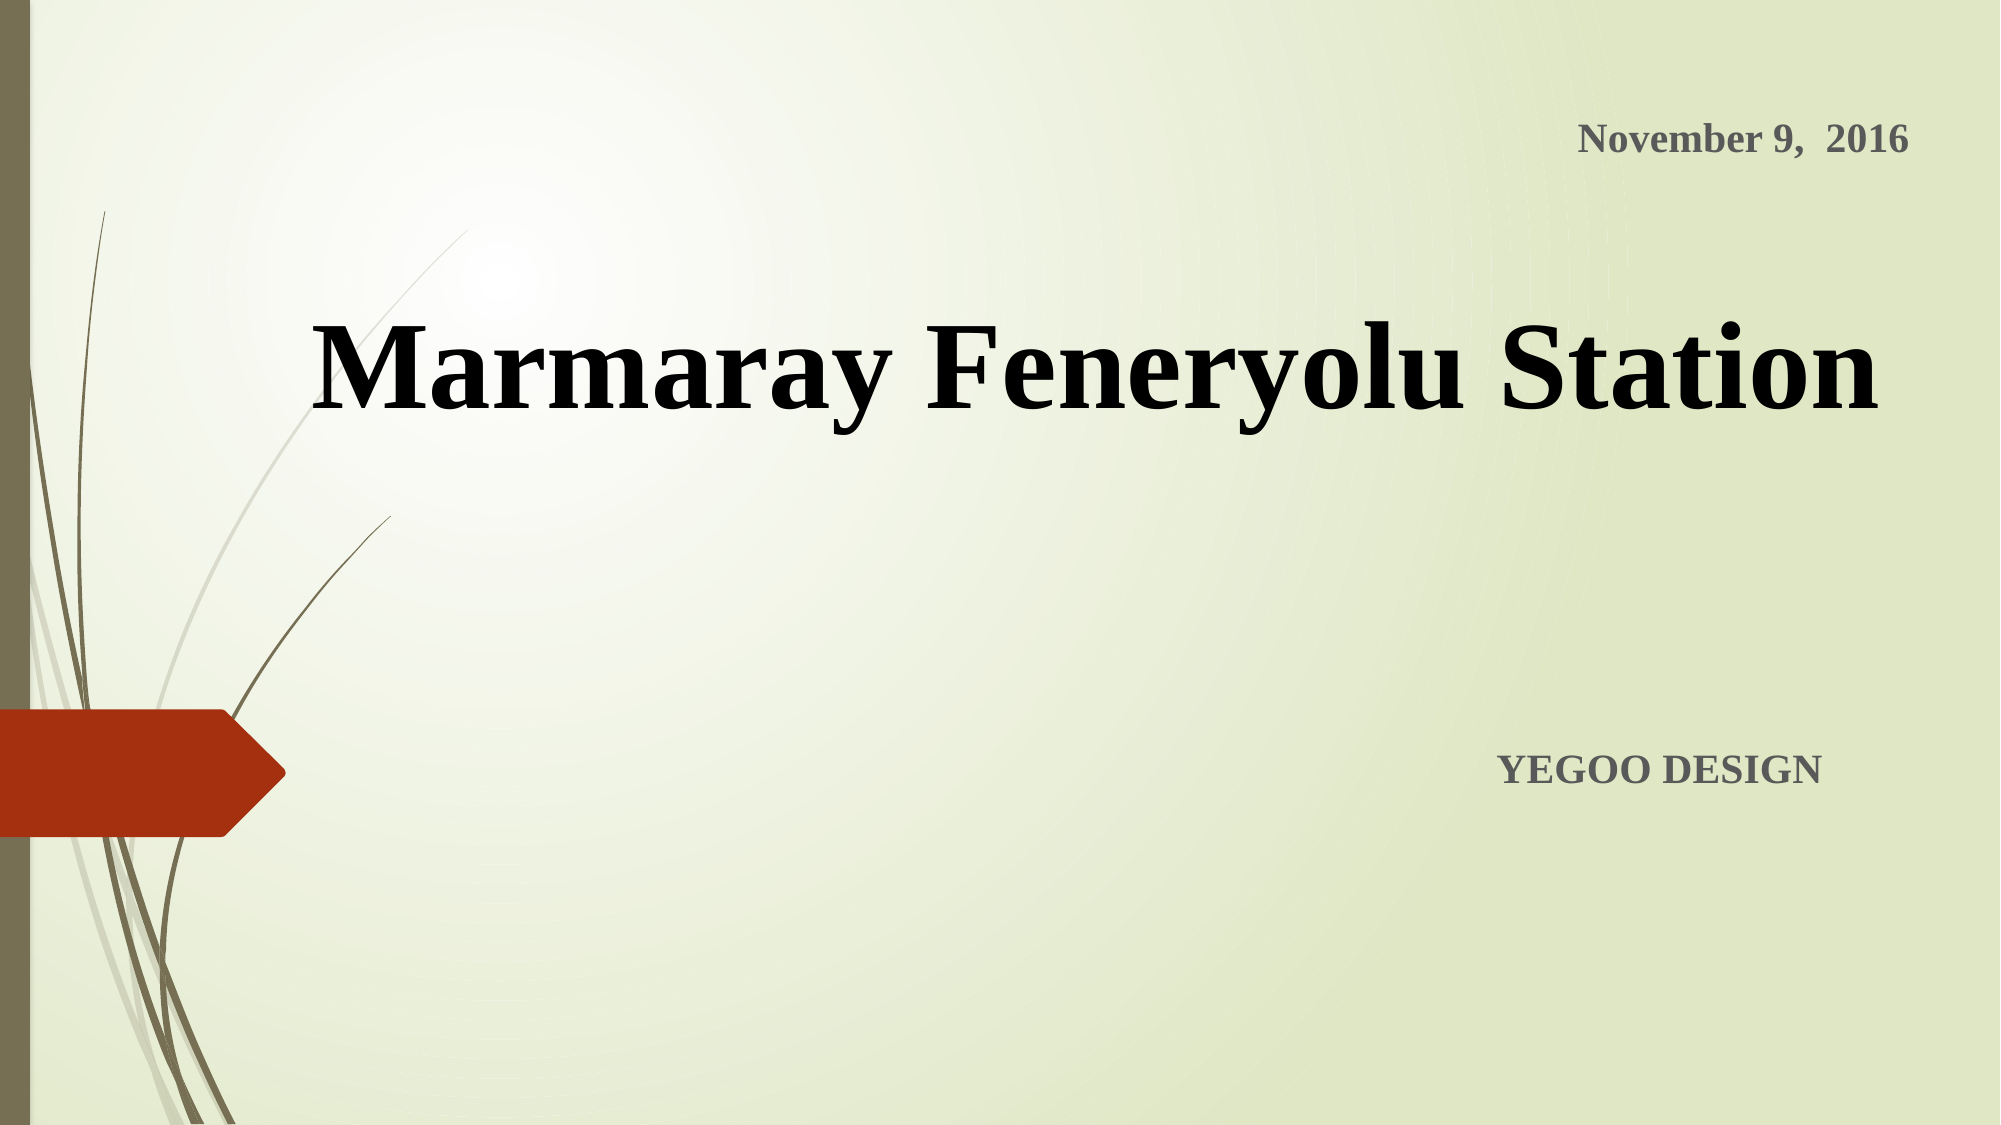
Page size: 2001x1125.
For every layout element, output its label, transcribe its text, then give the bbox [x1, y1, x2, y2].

title Marmaray Feneryolu Station [266, 232, 1926, 441]
text_box YEGOO DESIGN [1481, 603, 1972, 1104]
text_box November 9, 2016 [1562, 102, 1994, 182]
